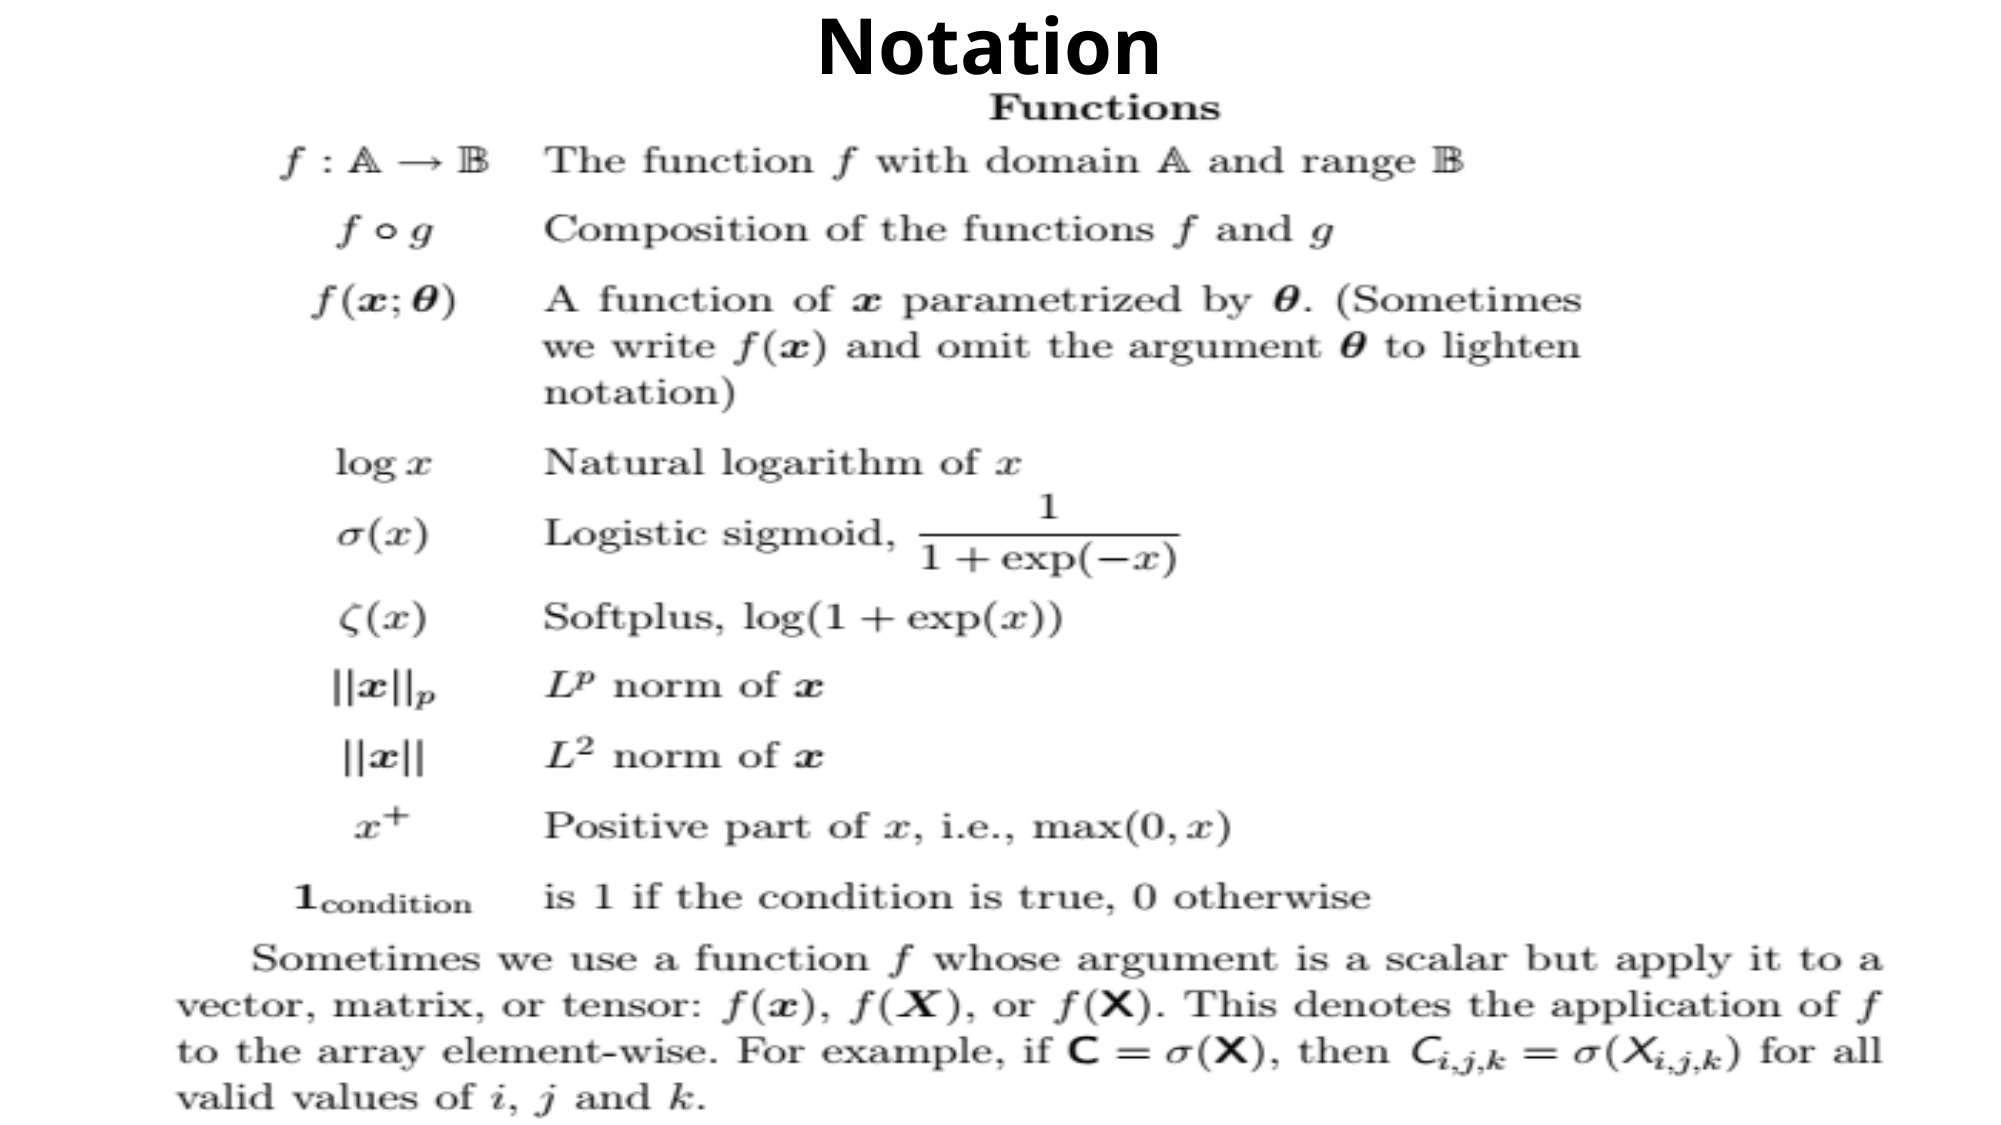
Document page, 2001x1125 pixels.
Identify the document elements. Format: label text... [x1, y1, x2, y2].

title Notation [137, 0, 1863, 100]
picture [161, 85, 1904, 1125]
